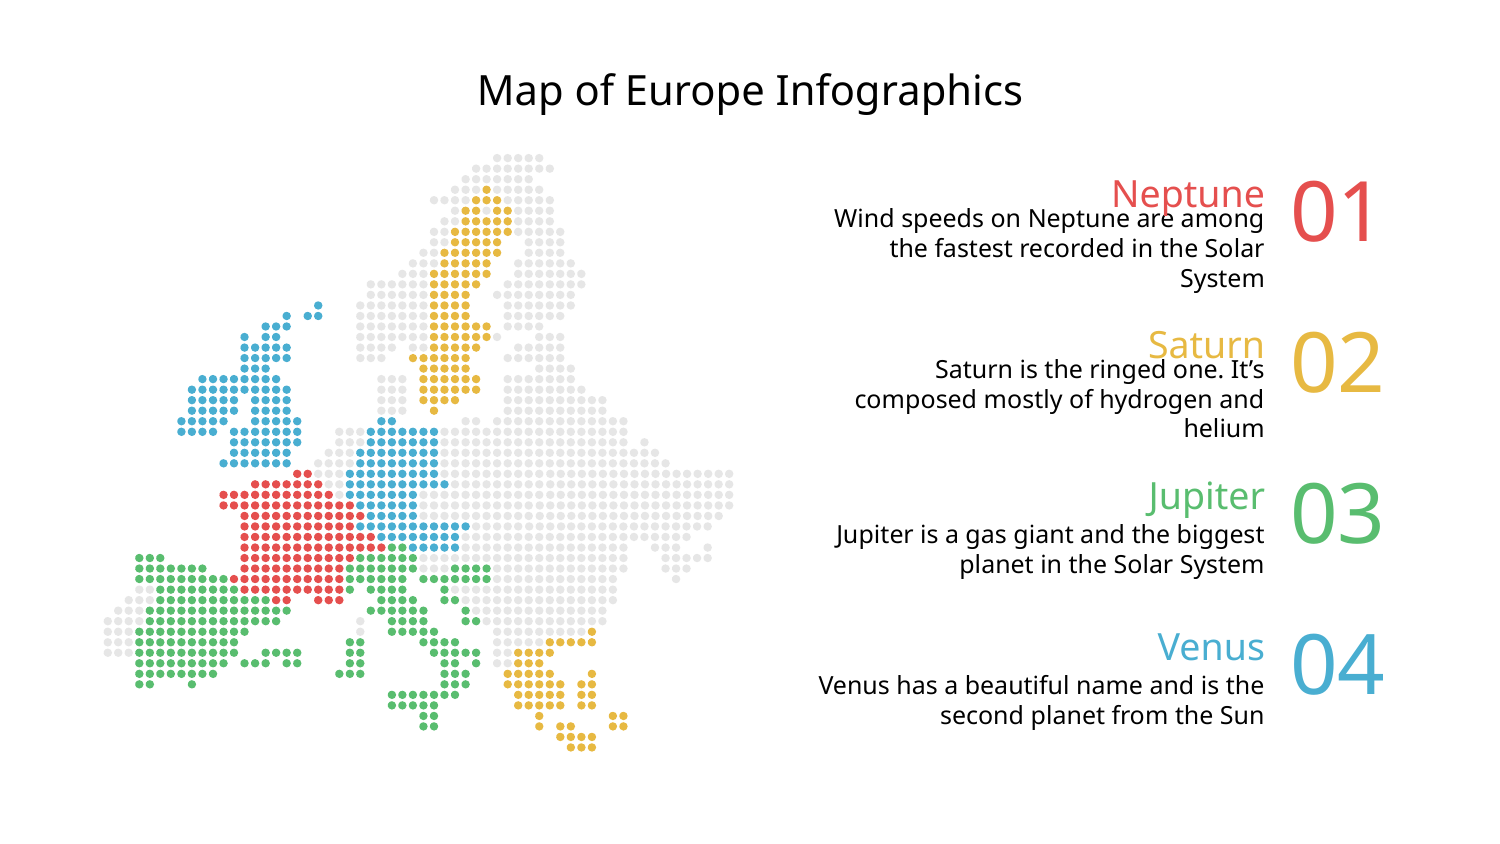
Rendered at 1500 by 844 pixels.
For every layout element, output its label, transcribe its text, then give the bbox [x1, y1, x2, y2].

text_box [800, 167, 1401, 300]
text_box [800, 468, 1401, 602]
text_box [800, 619, 1401, 752]
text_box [800, 317, 1401, 451]
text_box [101, 153, 734, 752]
title Map of Europe Infographics [390, 61, 1110, 117]
